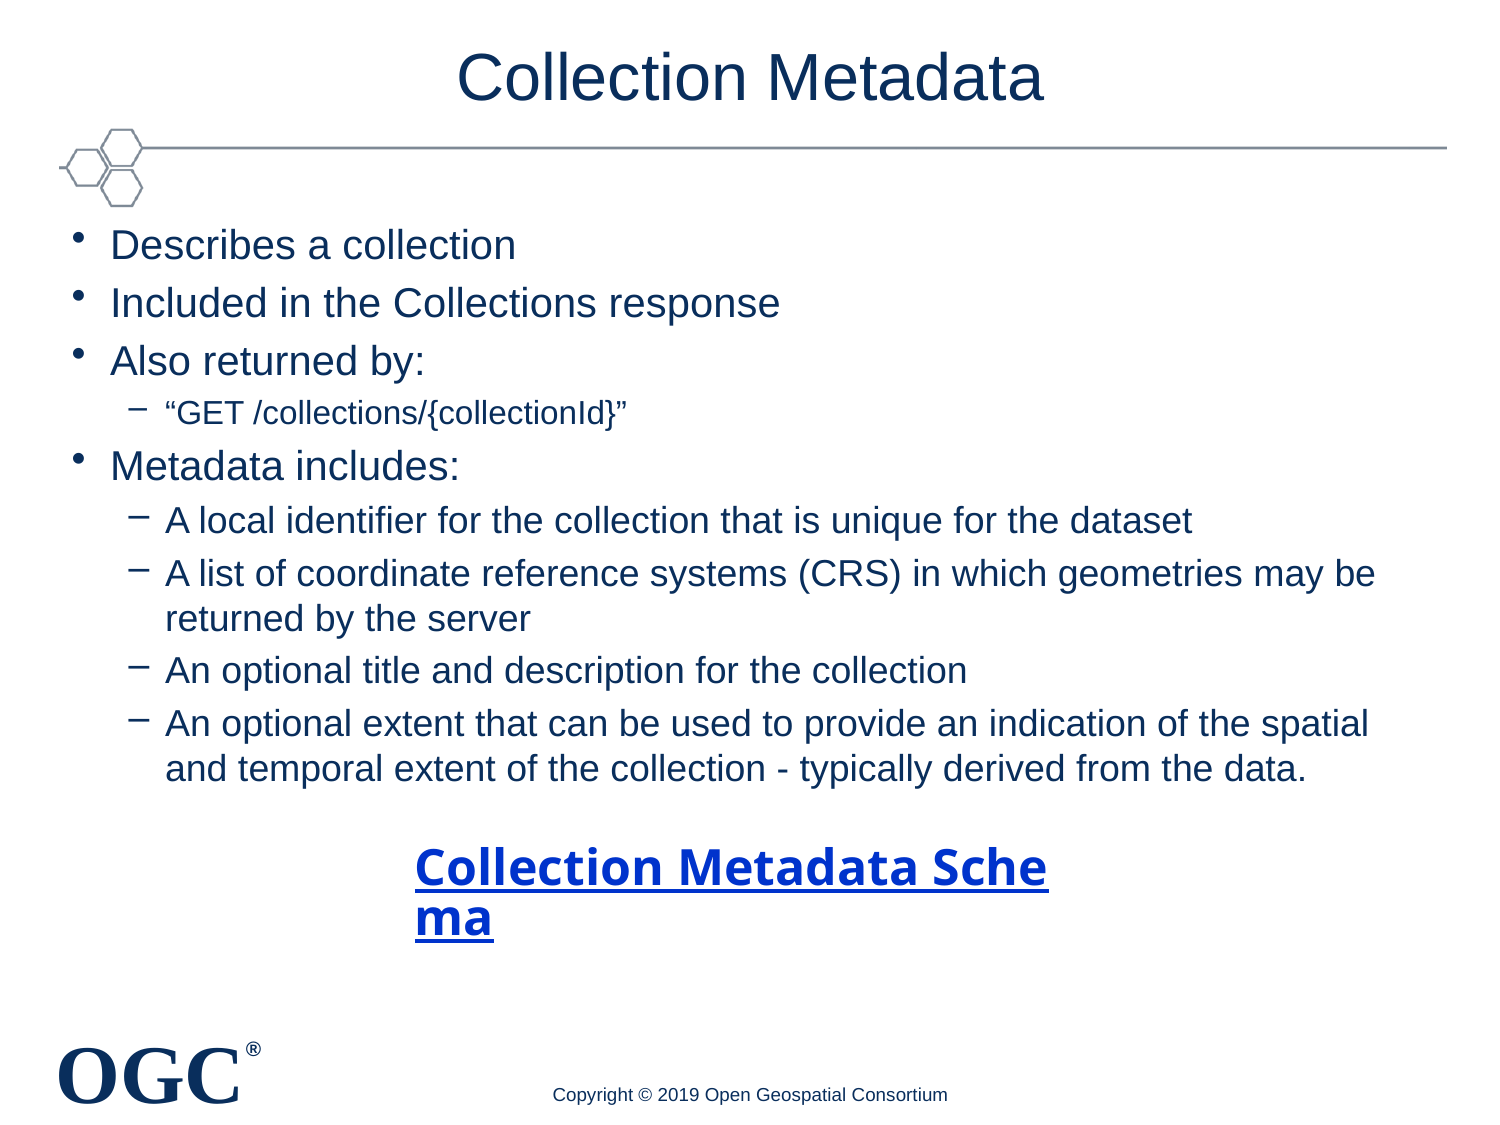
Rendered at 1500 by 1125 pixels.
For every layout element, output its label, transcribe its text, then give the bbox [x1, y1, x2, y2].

picture [59, 136, 1447, 208]
title Collection Metadata [37, 22, 1463, 136]
text_box Collection Metadata Schema [400, 827, 1100, 916]
list Describes a collection Included in the Collections response Also returned by: “GET /collections/{collectionId}” Metadata includes: A local identifier for the collection that is unique for the dataset A list of coordinate reference systems (CRS) in which geometries may be returned by the server An optional title and description for the collection An optional extent that can be used to provide an indication of the spatial and temporal extent of the collection - typically derived from the data. [56, 209, 1445, 828]
footer Copyright © 2019 Open Geospatial Consortium [487, 1074, 1013, 1113]
